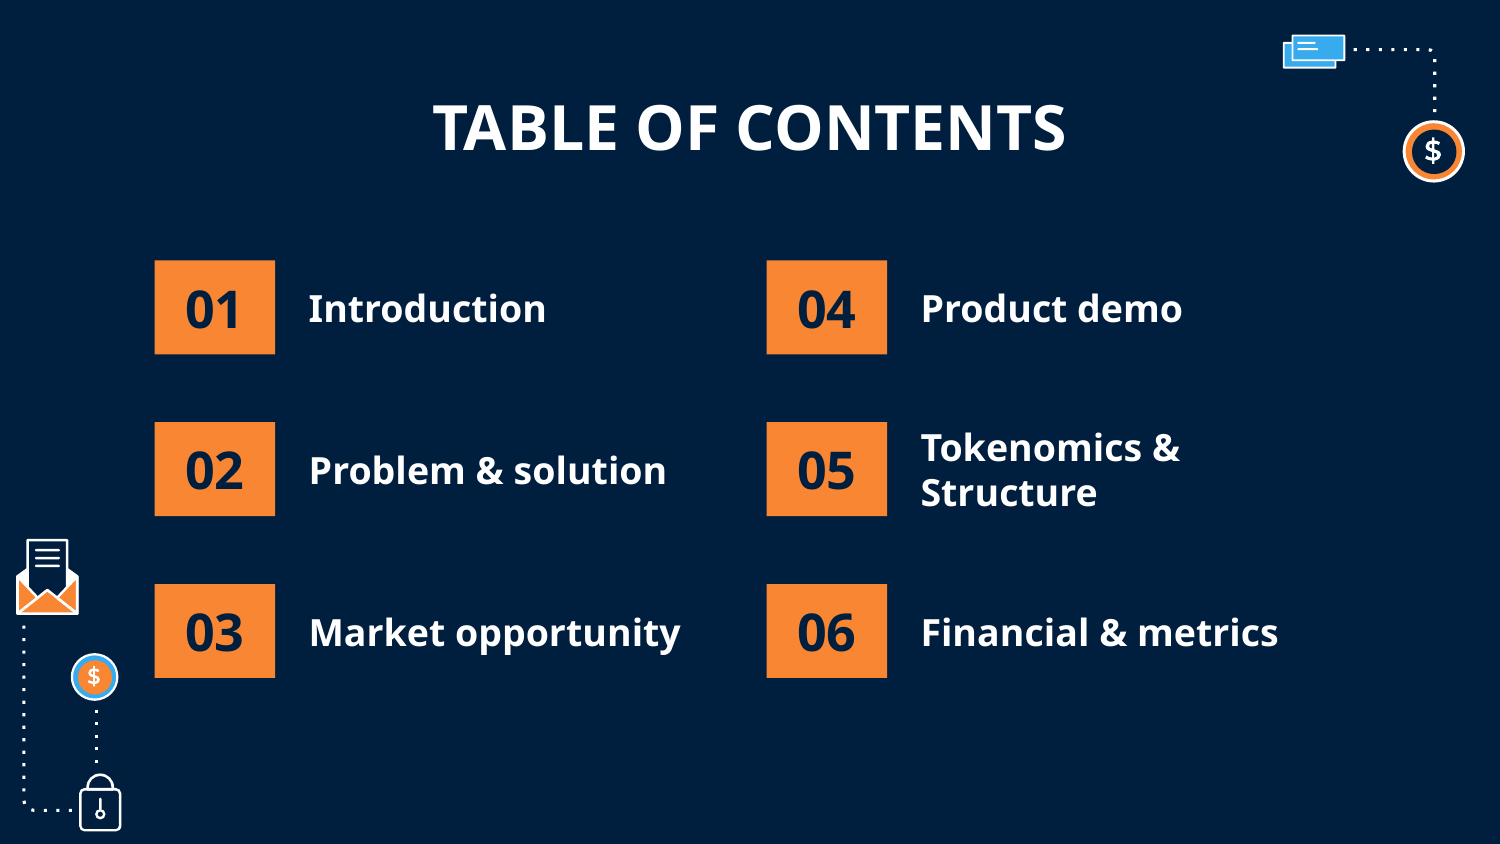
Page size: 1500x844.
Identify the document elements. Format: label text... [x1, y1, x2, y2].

subtitle Product demo [905, 260, 1346, 355]
title 04 [766, 260, 888, 355]
subtitle Tokenomics & Structure [905, 421, 1346, 517]
subtitle Introduction [293, 260, 734, 355]
title 03 [154, 584, 276, 678]
title 01 [154, 260, 276, 355]
subtitle Market opportunity [293, 583, 734, 679]
title TABLE OF CONTENTS [118, 72, 1382, 167]
subtitle Financial & metrics [905, 583, 1346, 679]
title 02 [154, 422, 276, 517]
subtitle Problem & solution [293, 421, 734, 517]
title 06 [766, 584, 888, 678]
title 05 [766, 422, 888, 517]
